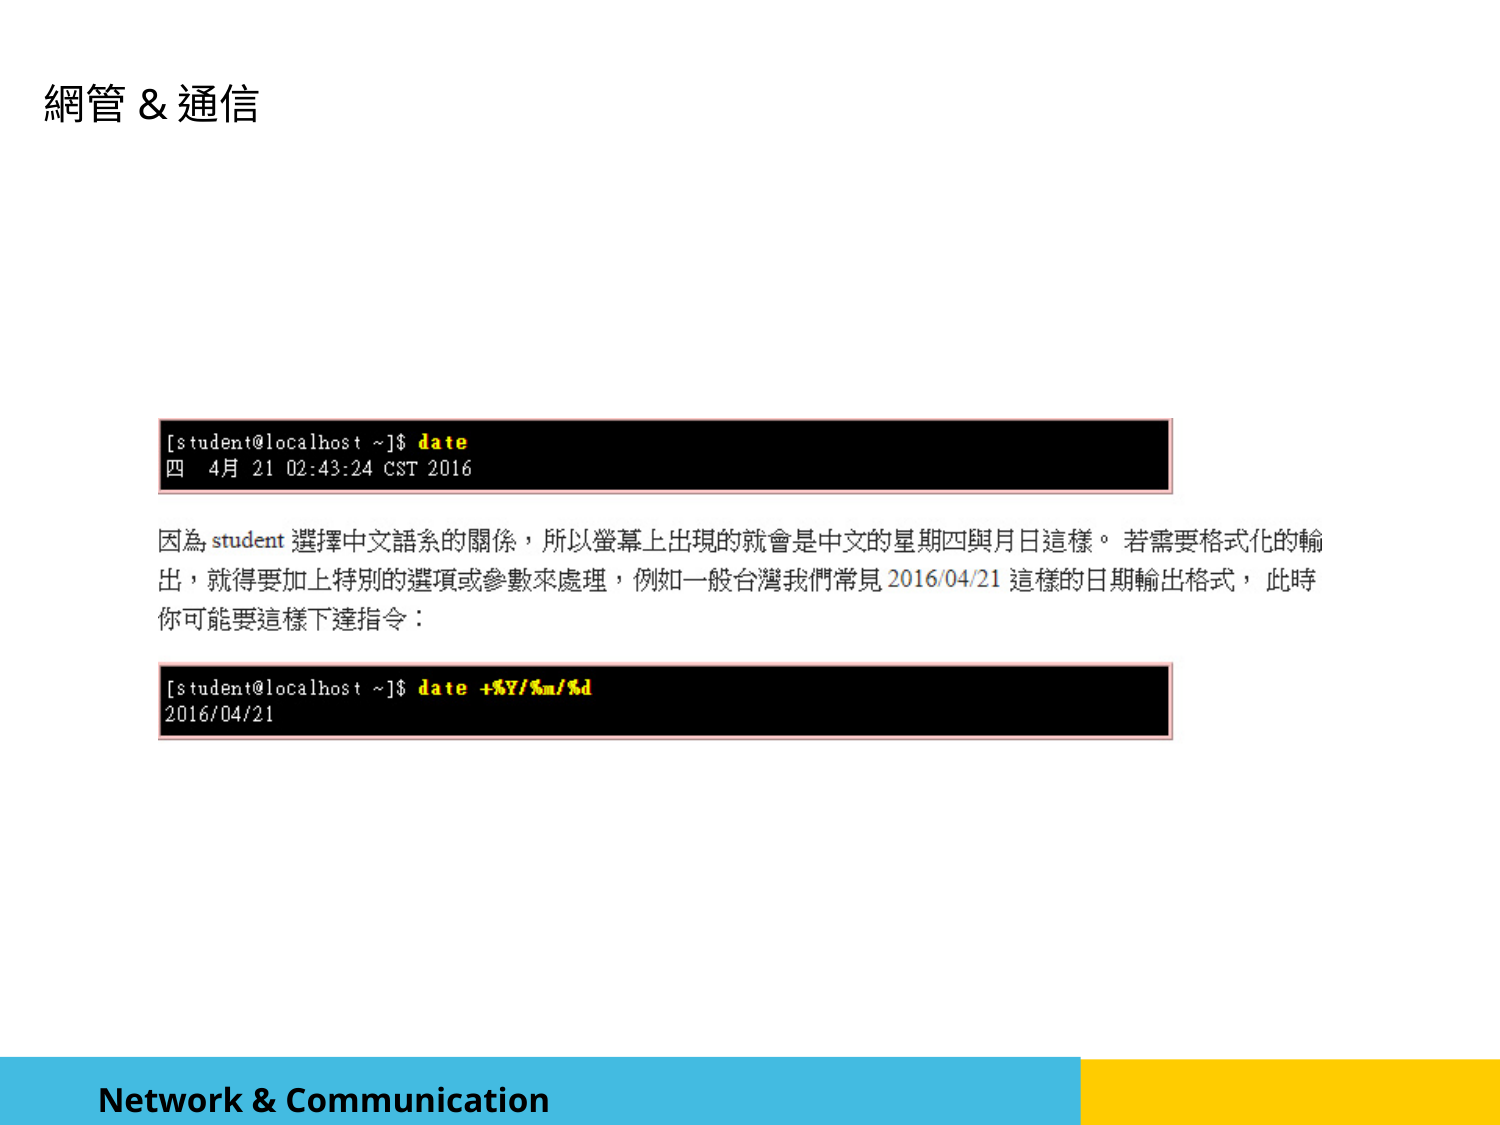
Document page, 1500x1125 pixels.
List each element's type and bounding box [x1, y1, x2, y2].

list [158, 418, 1322, 764]
